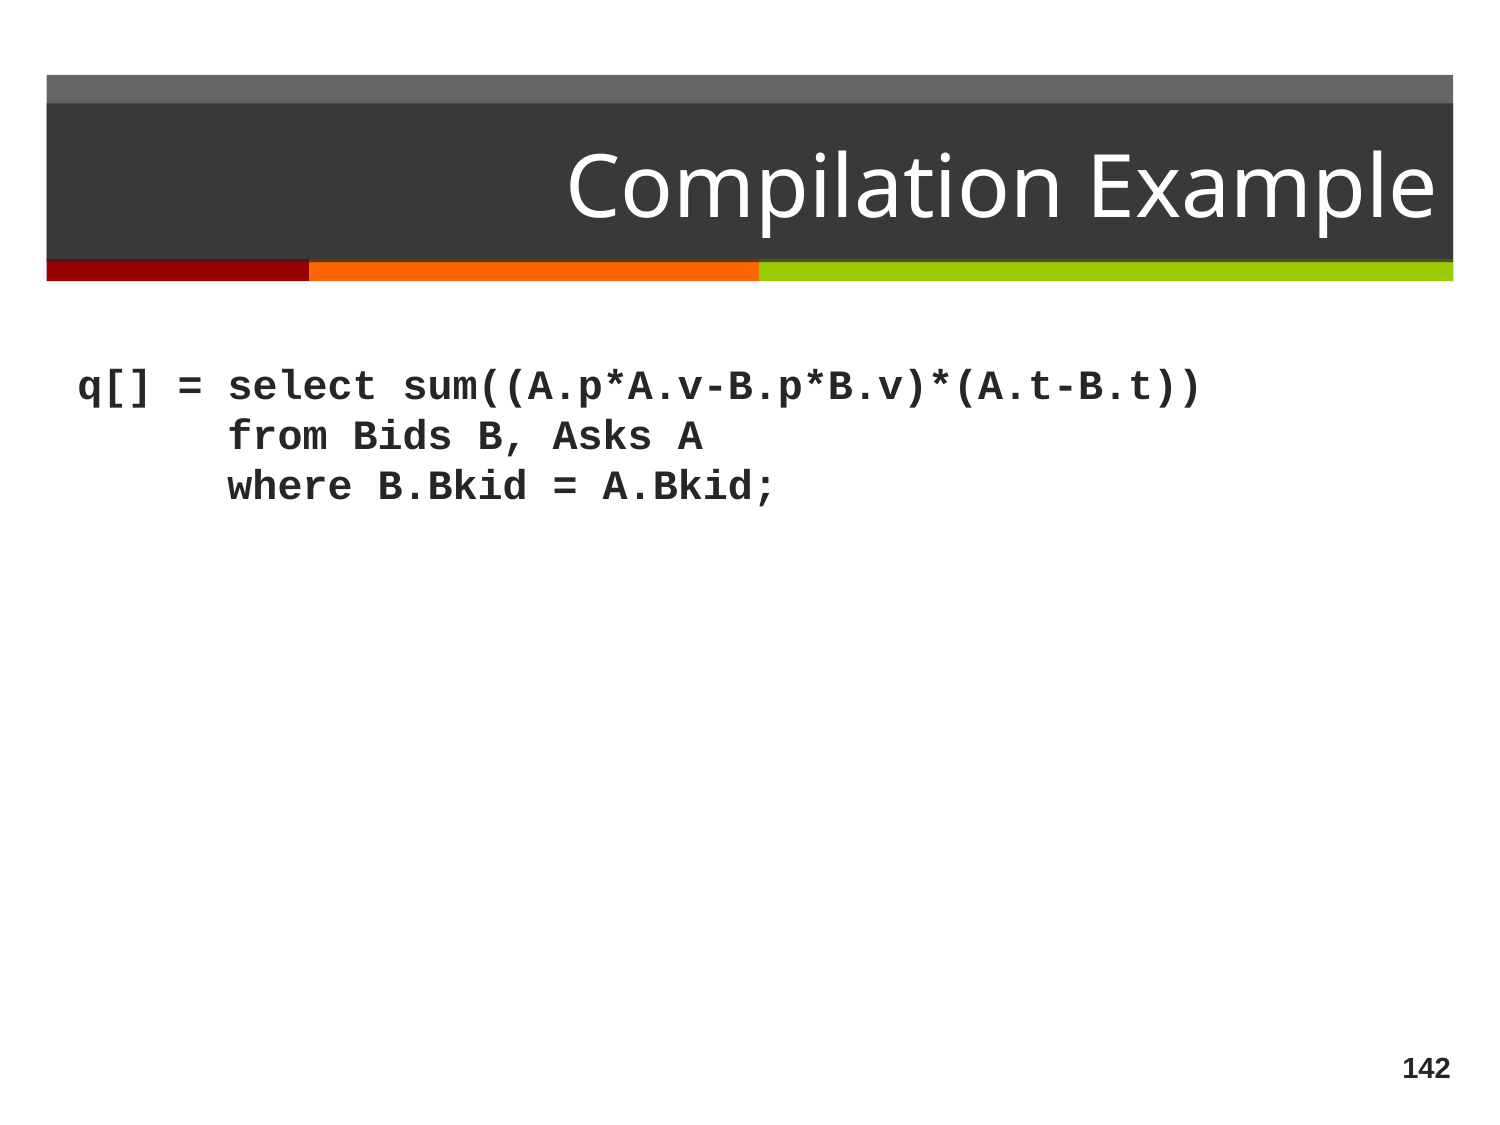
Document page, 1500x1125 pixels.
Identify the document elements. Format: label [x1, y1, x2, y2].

title [46, 103, 1454, 263]
list [62, 349, 1454, 1006]
